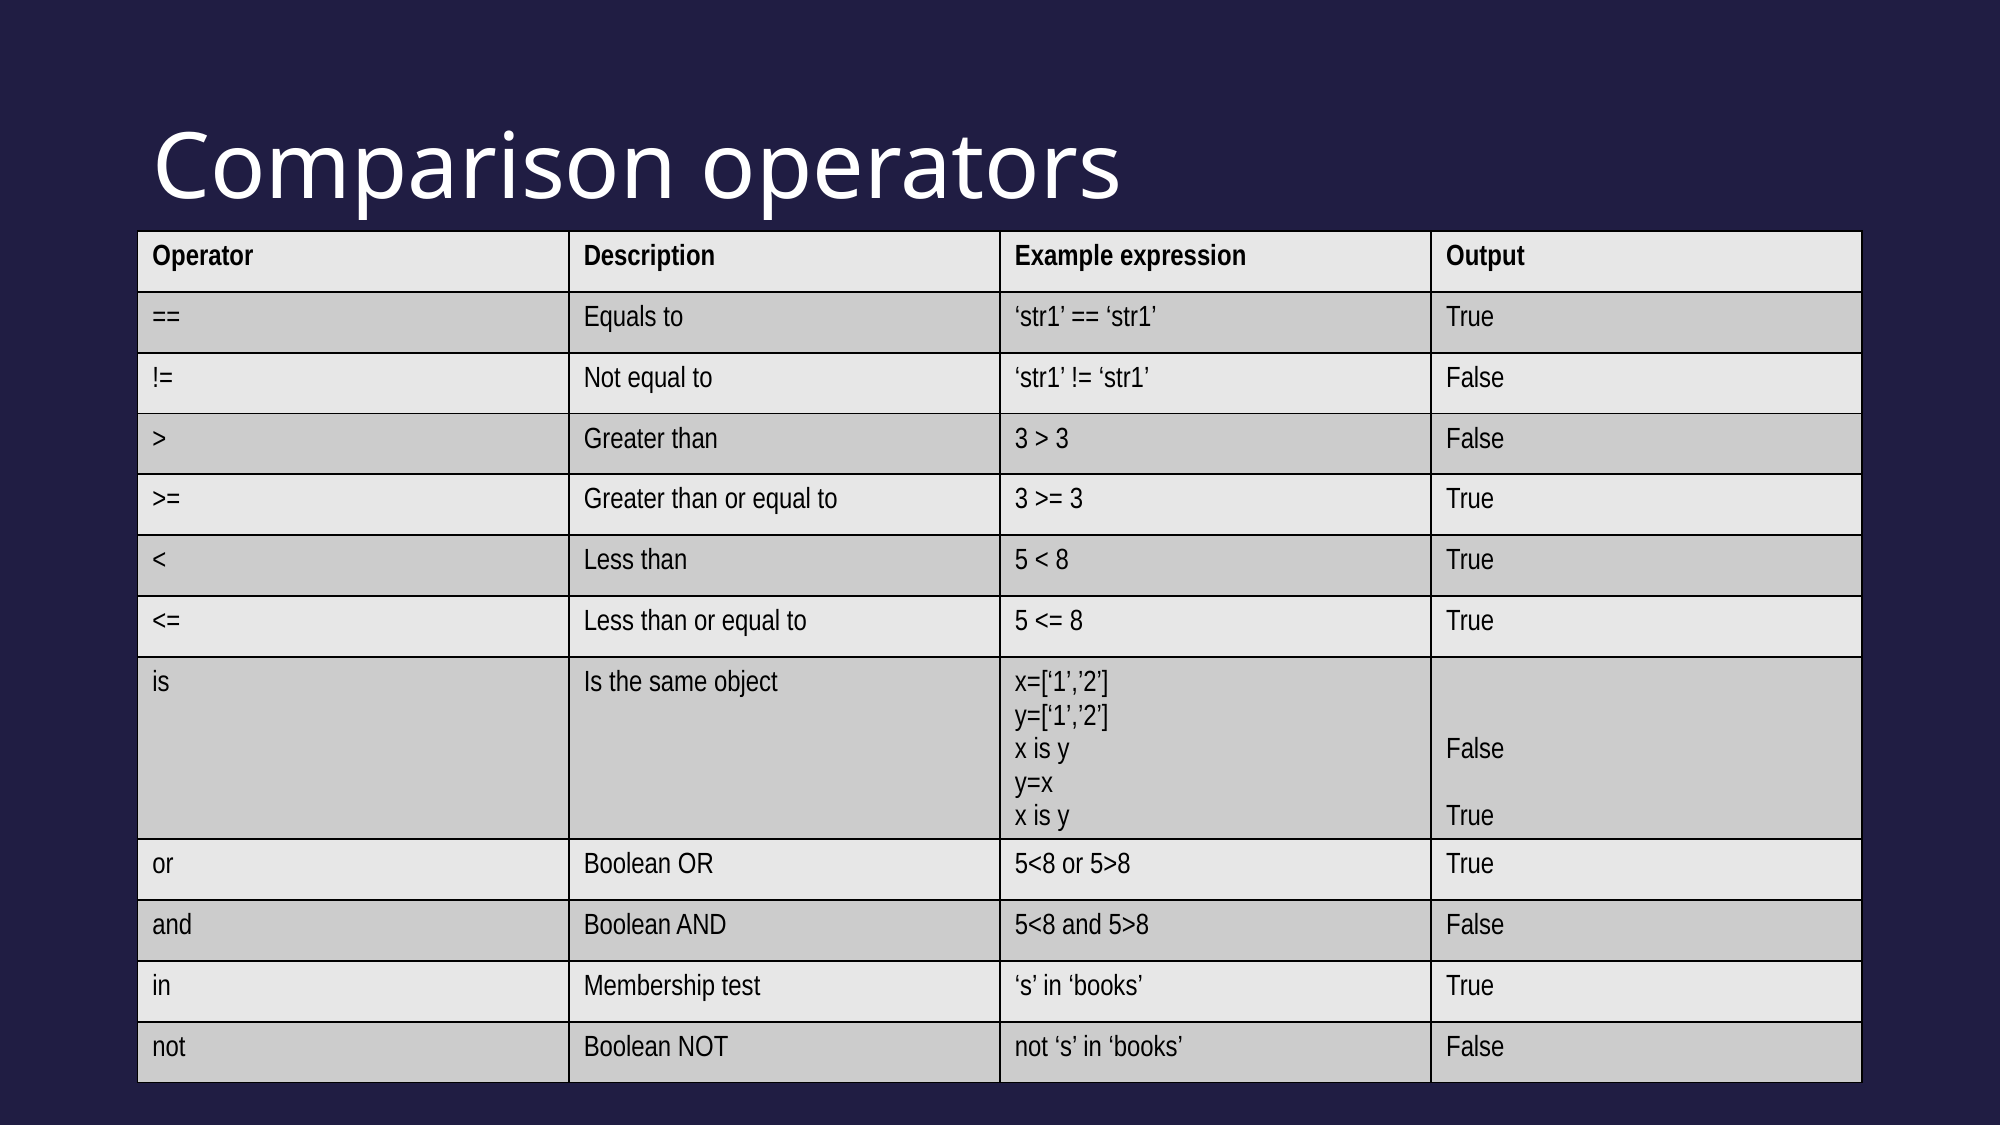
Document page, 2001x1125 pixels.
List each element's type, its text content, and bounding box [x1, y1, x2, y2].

table_header Example expression [1001, 232, 1430, 291]
table_header Description [570, 232, 999, 291]
table_cell Boolean NOT [570, 1023, 999, 1082]
table_cell and [138, 901, 568, 960]
table_cell 3 >= 3 [1001, 475, 1430, 534]
table_cell 3 > 3 [1001, 414, 1430, 473]
table_cell Boolean OR [570, 840, 999, 899]
table_cell True [1432, 962, 1861, 1021]
table_cell Not equal to [570, 354, 999, 413]
table_cell != [138, 354, 568, 413]
table_cell == [138, 293, 568, 352]
table_cell 5 <= 8 [1001, 597, 1430, 656]
table_cell Equals to [570, 293, 999, 352]
table_cell or [138, 840, 568, 899]
table_cell False [1432, 414, 1861, 473]
table_cell Membership test [570, 962, 999, 1021]
table_cell not ‘s’ in ‘books’ [1001, 1023, 1430, 1082]
table_cell not [138, 1023, 568, 1082]
table_cell >= [138, 475, 568, 534]
table_cell Less than [570, 536, 999, 595]
table_cell < [138, 536, 568, 595]
table_cell <= [138, 597, 568, 656]
table_cell False True [1432, 658, 1861, 838]
table_cell ‘str1’ != ‘str1’ [1001, 354, 1430, 413]
table_cell ‘s’ in ‘books’ [1001, 962, 1430, 1021]
table_cell True [1432, 597, 1861, 656]
table_cell 5<8 or 5>8 [1001, 840, 1430, 899]
table_cell Less than or equal to [570, 597, 999, 656]
table_cell 5 < 8 [1001, 536, 1430, 595]
table_cell Is the same object [570, 658, 999, 838]
table_cell False [1432, 1023, 1861, 1082]
table_cell Greater than or equal to [570, 475, 999, 534]
table_header Operator [138, 232, 568, 291]
table_cell Greater than [570, 414, 999, 473]
table_cell True [1432, 475, 1861, 534]
table_cell in [138, 962, 568, 1021]
table_cell 5<8 and 5>8 [1001, 901, 1430, 960]
table_cell > [138, 414, 568, 473]
table_cell x=[‘1’,’2’] y=[‘1’,’2’] x is y y=x x is y [1001, 658, 1430, 838]
table_cell False [1432, 354, 1861, 413]
title Comparison operators [137, 59, 1863, 230]
table_cell True [1432, 293, 1861, 352]
table_header Output [1432, 232, 1861, 291]
table_cell Boolean AND [570, 901, 999, 960]
table_cell False [1432, 901, 1861, 960]
table_cell True [1432, 536, 1861, 595]
table_cell ‘str1’ == ‘str1’ [1001, 293, 1430, 352]
table_cell is [138, 658, 568, 838]
table_cell True [1432, 840, 1861, 899]
